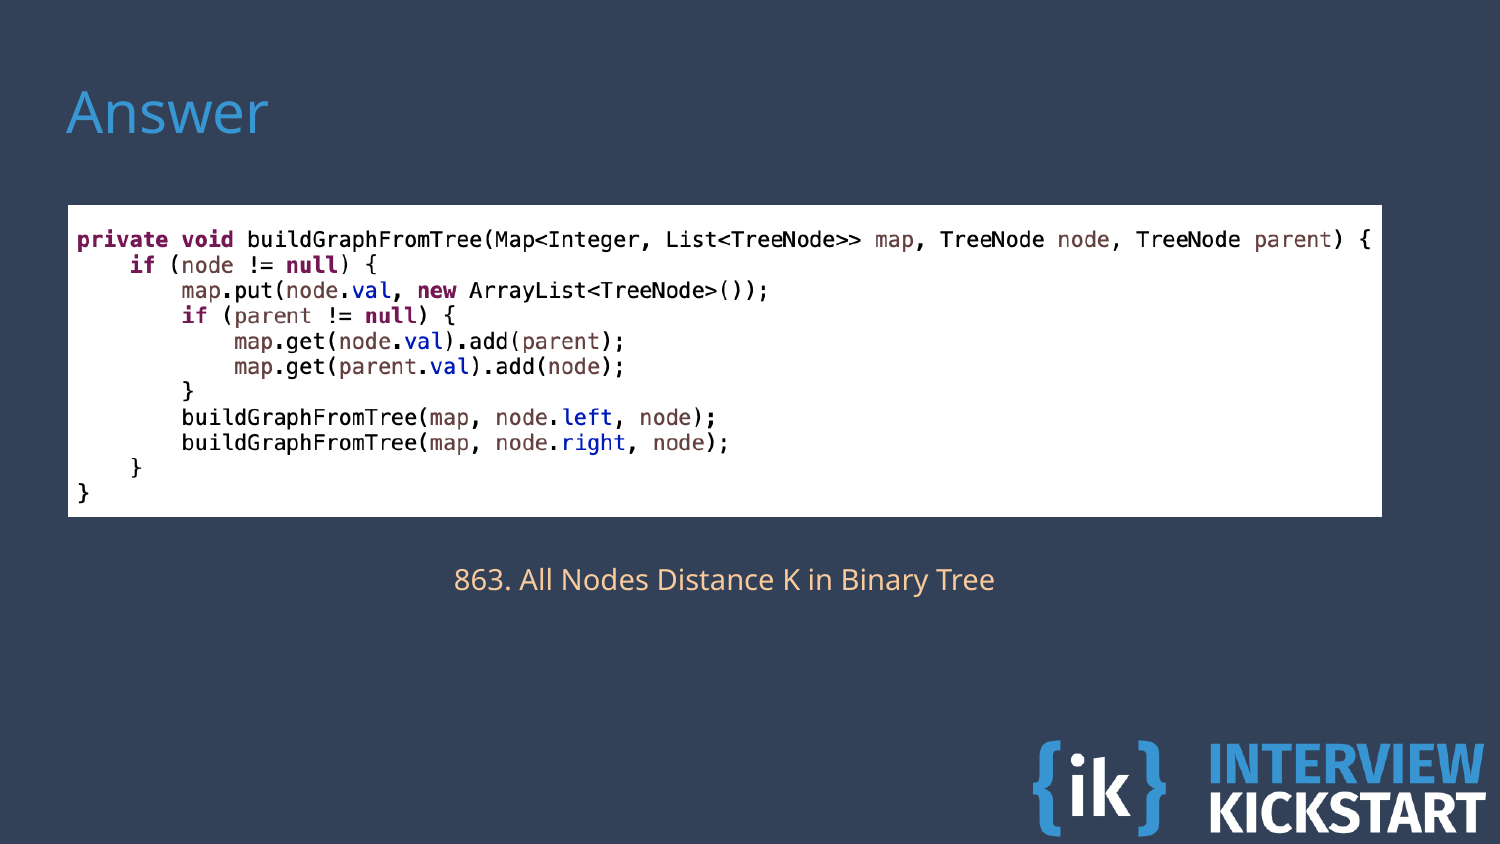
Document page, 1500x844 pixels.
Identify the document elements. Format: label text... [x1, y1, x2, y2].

title Answer [51, 60, 1449, 155]
picture [1029, 738, 1489, 839]
picture [67, 205, 1382, 518]
text_box 863. All Nodes Distance K in Binary Tree [340, 546, 1109, 627]
